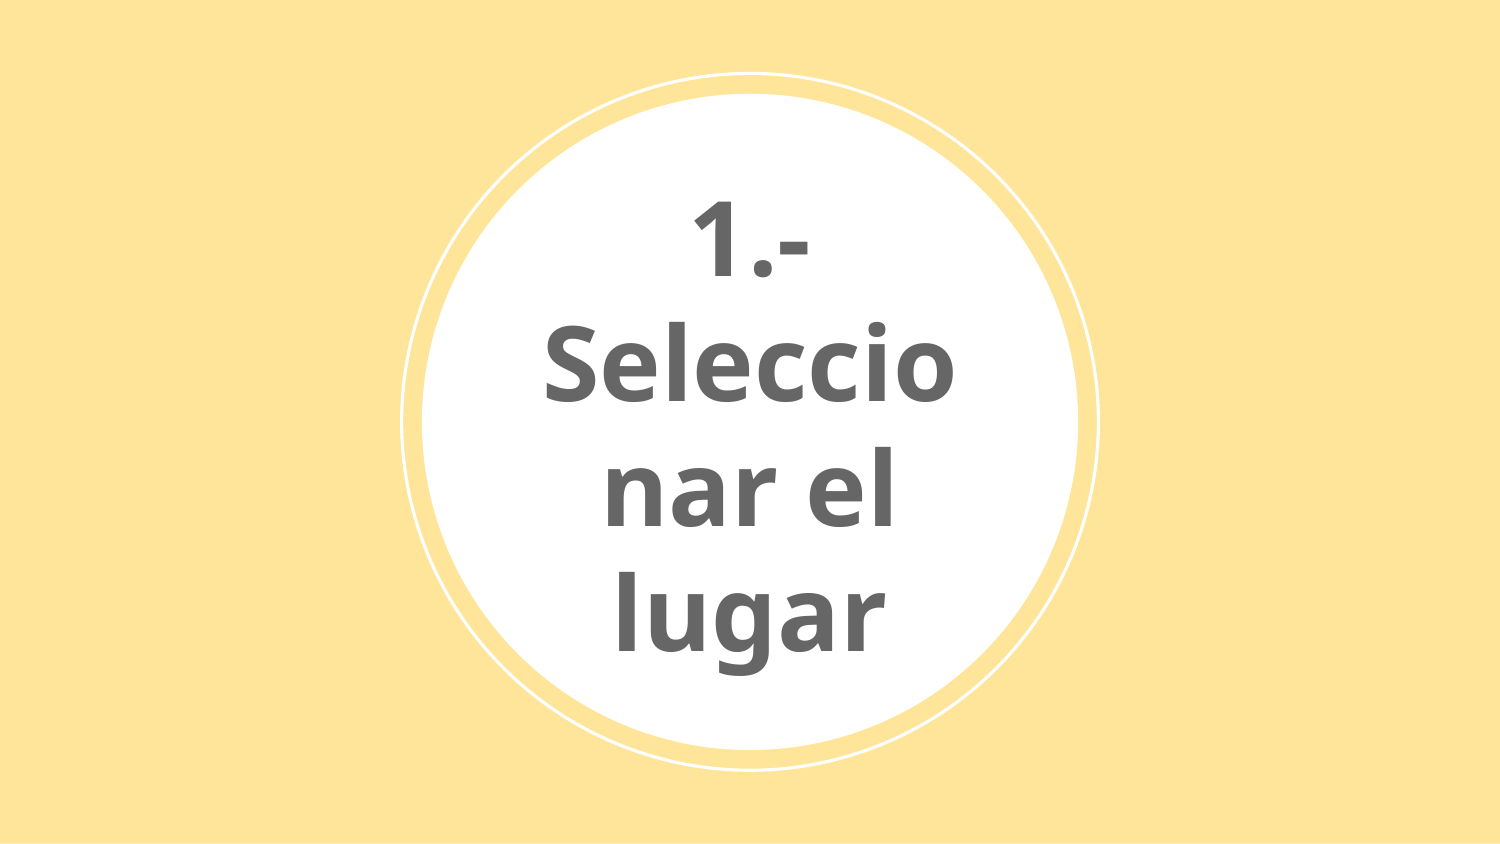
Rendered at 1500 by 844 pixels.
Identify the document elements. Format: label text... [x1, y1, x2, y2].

title 1.-Seleccionar el lugar [495, 272, 1005, 572]
